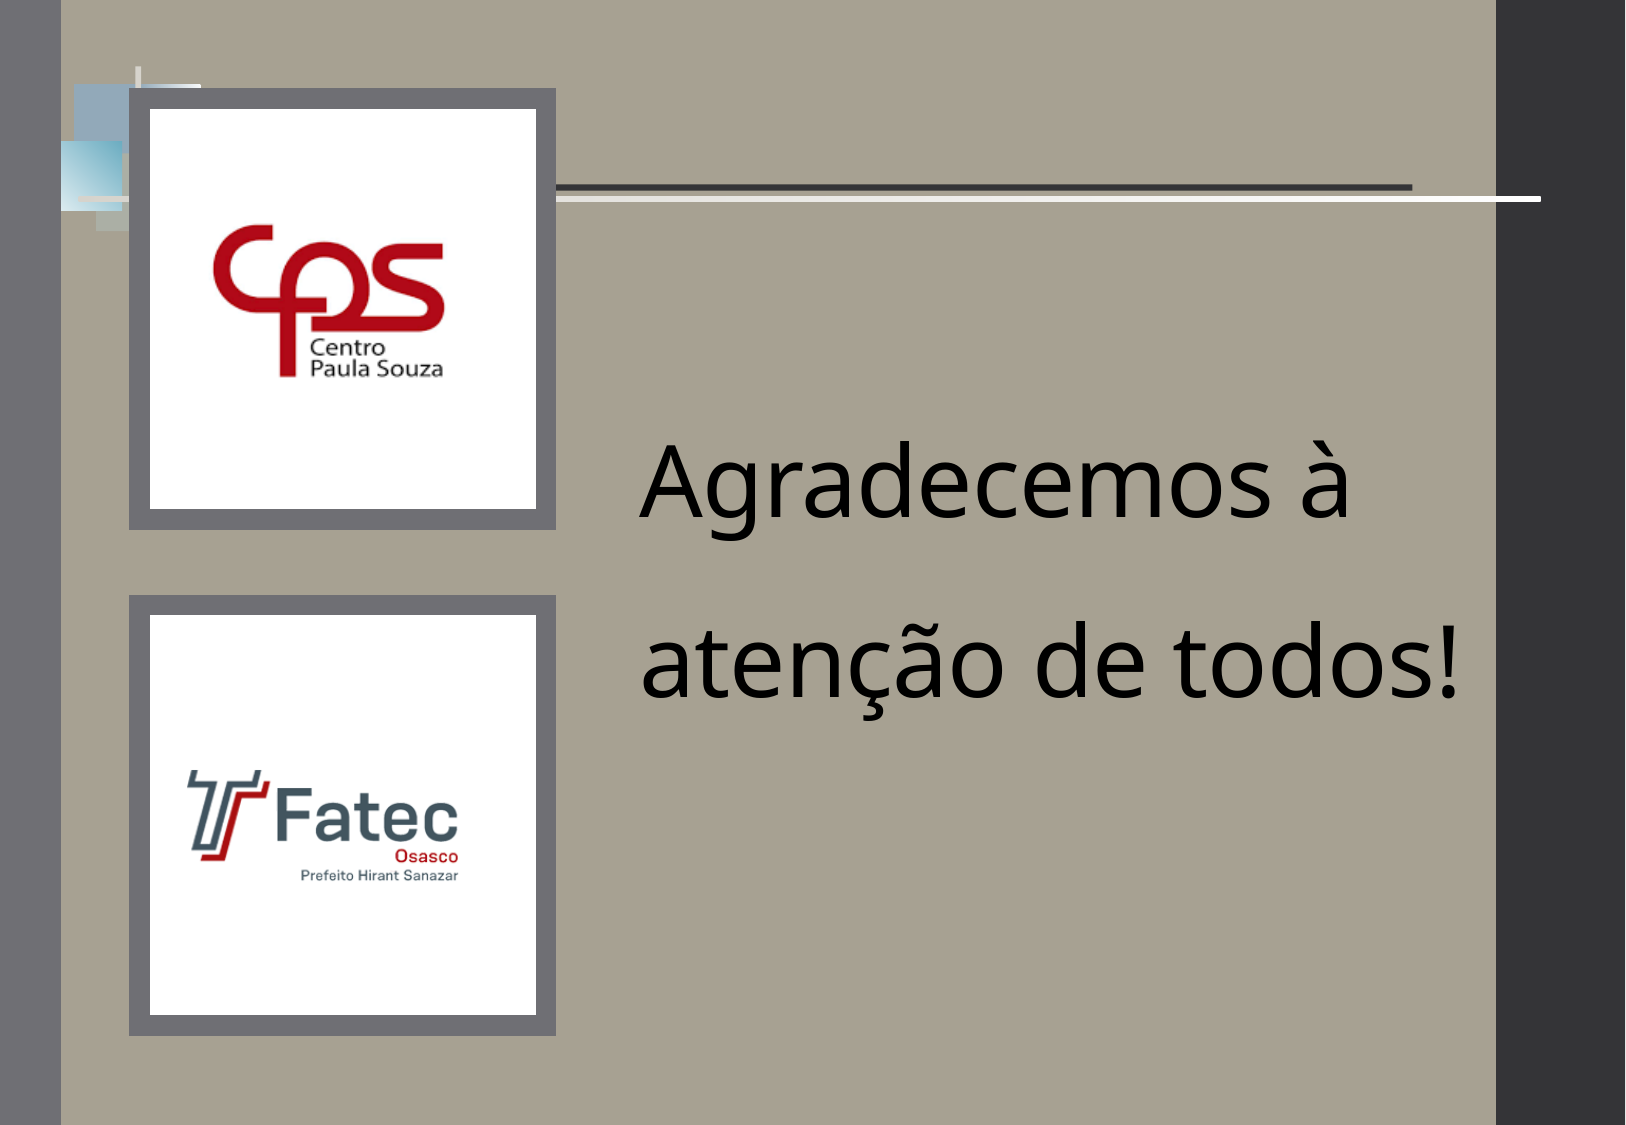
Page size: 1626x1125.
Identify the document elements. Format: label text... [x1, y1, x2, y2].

text_box [0, 0, 62, 1125]
text_box [139, 97, 547, 520]
text_box Agradecemos à atenção de todos! [624, 197, 1625, 725]
picture [168, 736, 518, 895]
picture [168, 134, 518, 483]
text_box [139, 604, 547, 1027]
